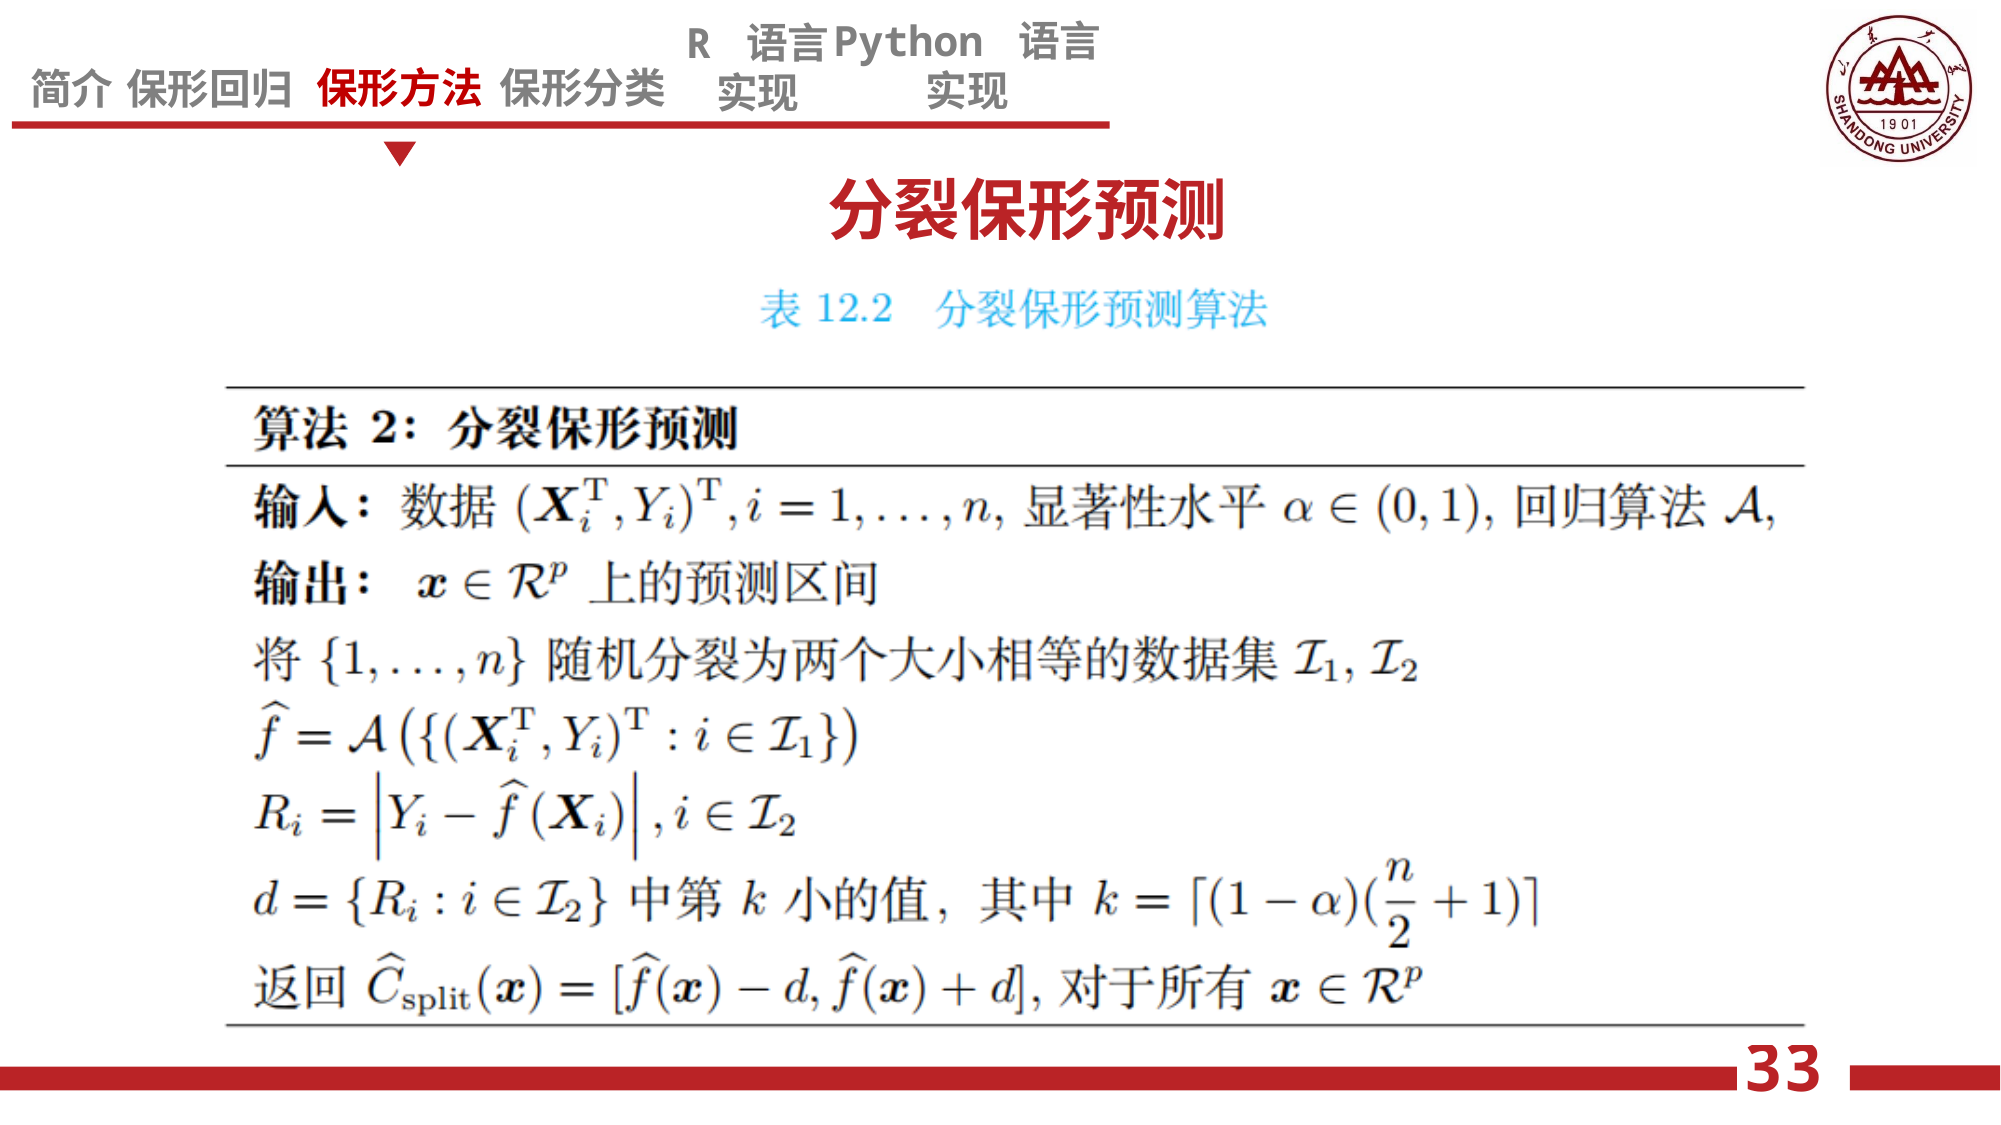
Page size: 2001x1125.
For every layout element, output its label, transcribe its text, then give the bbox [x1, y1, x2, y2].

picture [1820, 9, 1977, 167]
text_box 分裂保形预测 [750, 160, 1243, 255]
picture [212, 277, 1826, 1045]
